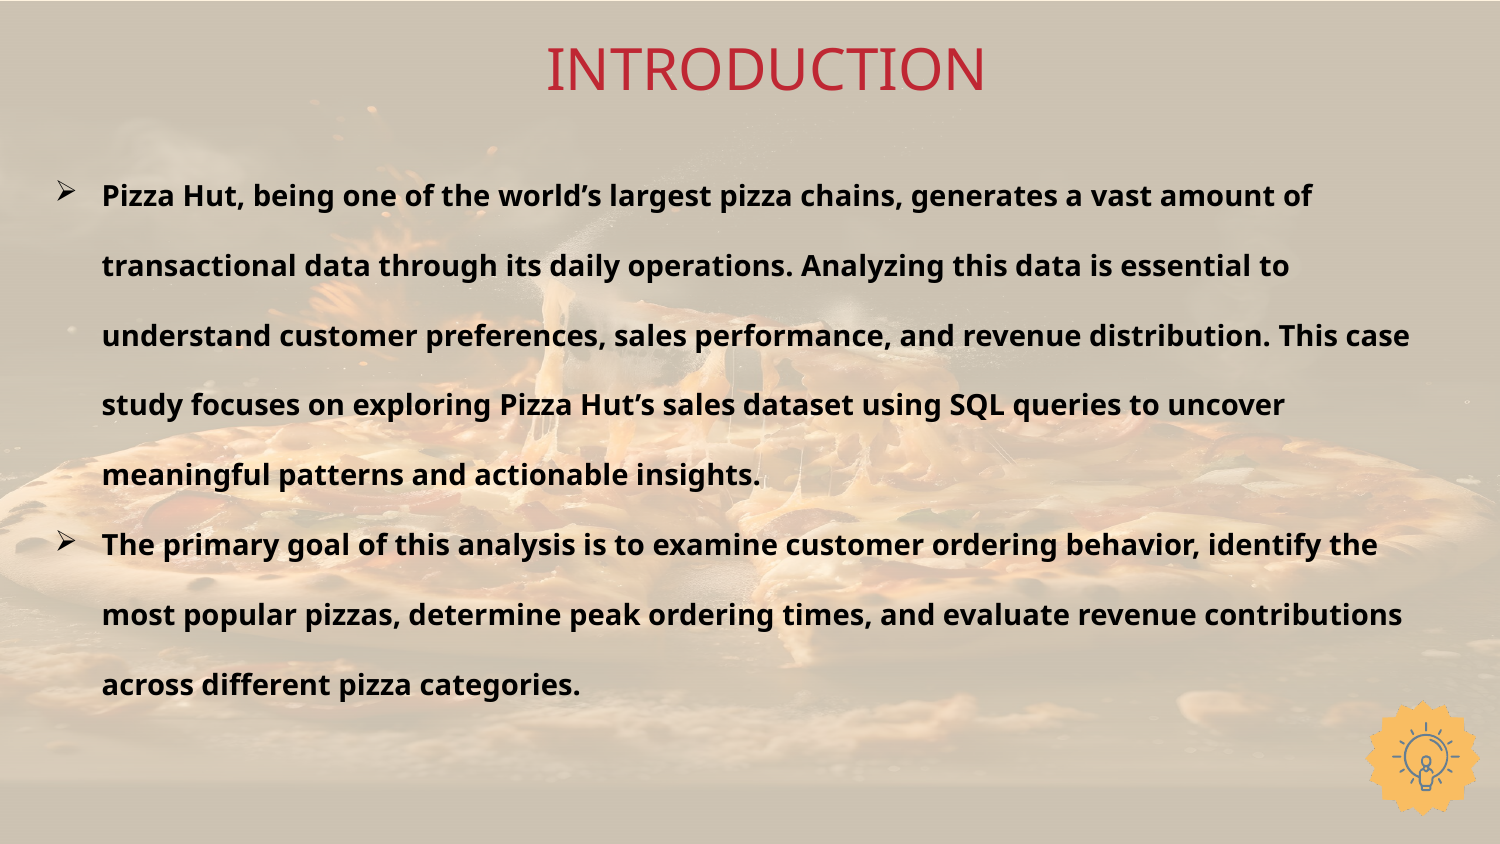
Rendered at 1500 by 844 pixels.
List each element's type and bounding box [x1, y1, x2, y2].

picture [0, 0, 1500, 844]
text_box [1391, 721, 1461, 792]
